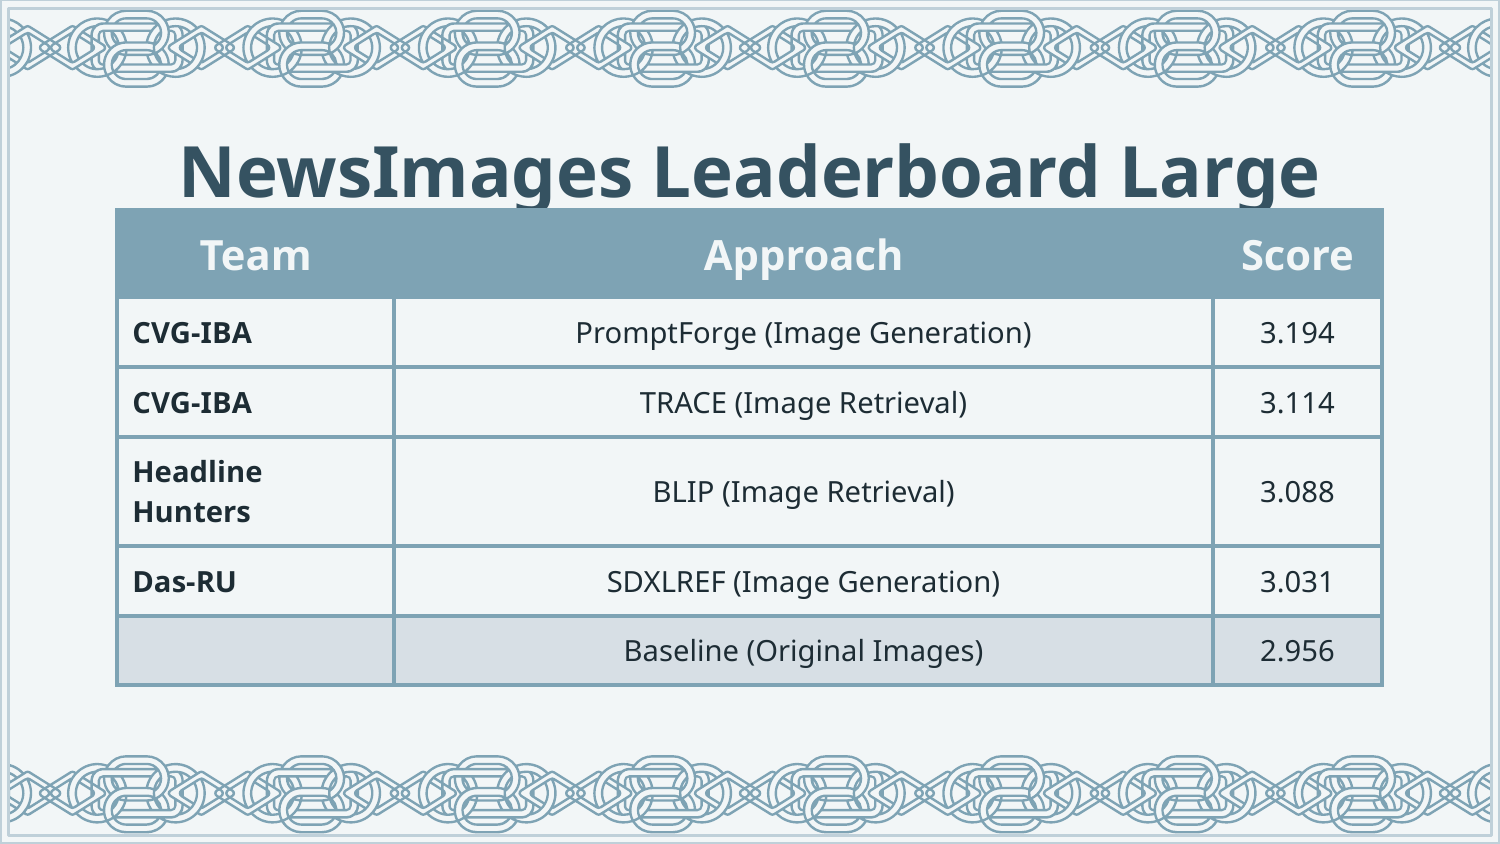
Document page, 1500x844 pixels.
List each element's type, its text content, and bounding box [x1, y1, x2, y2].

table_cell CVG-IBA [119, 299, 392, 365]
table_cell BLIP (Image Retrieval) [396, 439, 1211, 544]
table_cell Baseline (Original Images) [396, 618, 1211, 683]
table_header Score [1215, 212, 1380, 295]
table_cell [119, 618, 392, 683]
table_cell CVG-IBA [119, 369, 392, 435]
table_cell SDXLREF (Image Generation) [396, 548, 1211, 614]
table_cell Das-RU [119, 548, 392, 614]
table_cell 2.956 [1215, 618, 1380, 683]
table_cell PromptForge (Image Generation) [396, 299, 1211, 365]
table_cell 3.088 [1215, 439, 1380, 544]
table_cell TRACE (Image Retrieval) [396, 369, 1211, 435]
table_header Team [119, 212, 392, 295]
table_cell Headline Hunters [119, 439, 392, 544]
table_cell 3.031 [1215, 548, 1380, 614]
table_cell 3.114 [1215, 369, 1380, 435]
text_box NewsImages Leaderboard Large [118, 98, 1382, 198]
table_header Approach [396, 212, 1211, 295]
table_cell 3.194 [1215, 299, 1380, 365]
